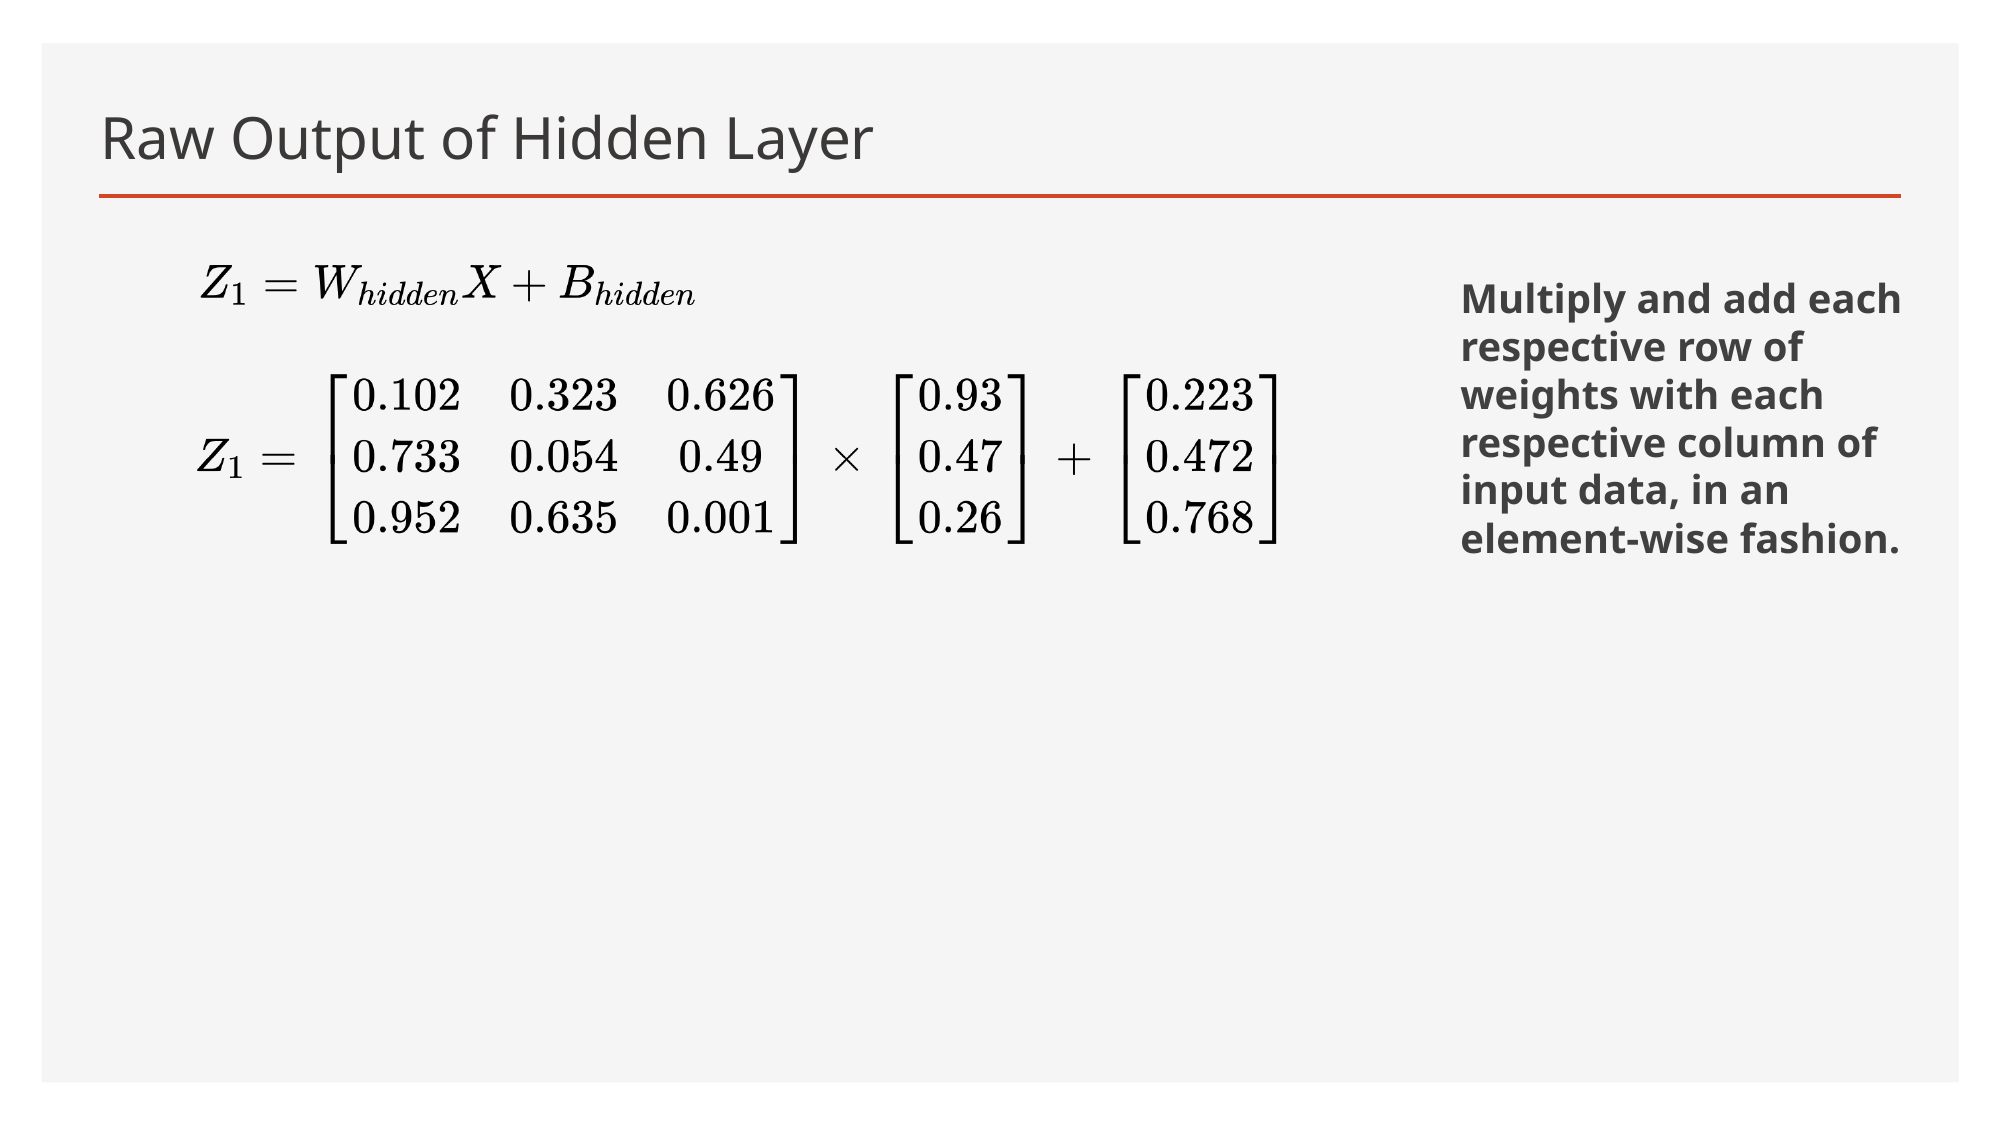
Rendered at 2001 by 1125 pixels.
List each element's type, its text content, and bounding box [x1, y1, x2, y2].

picture [194, 374, 1296, 544]
text_box Multiply and add each respective row of weights with each respective column of input data, in an element-wise fashion. [1445, 265, 1929, 607]
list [194, 265, 701, 305]
title Raw Output of Hidden Layer [85, 73, 1214, 179]
